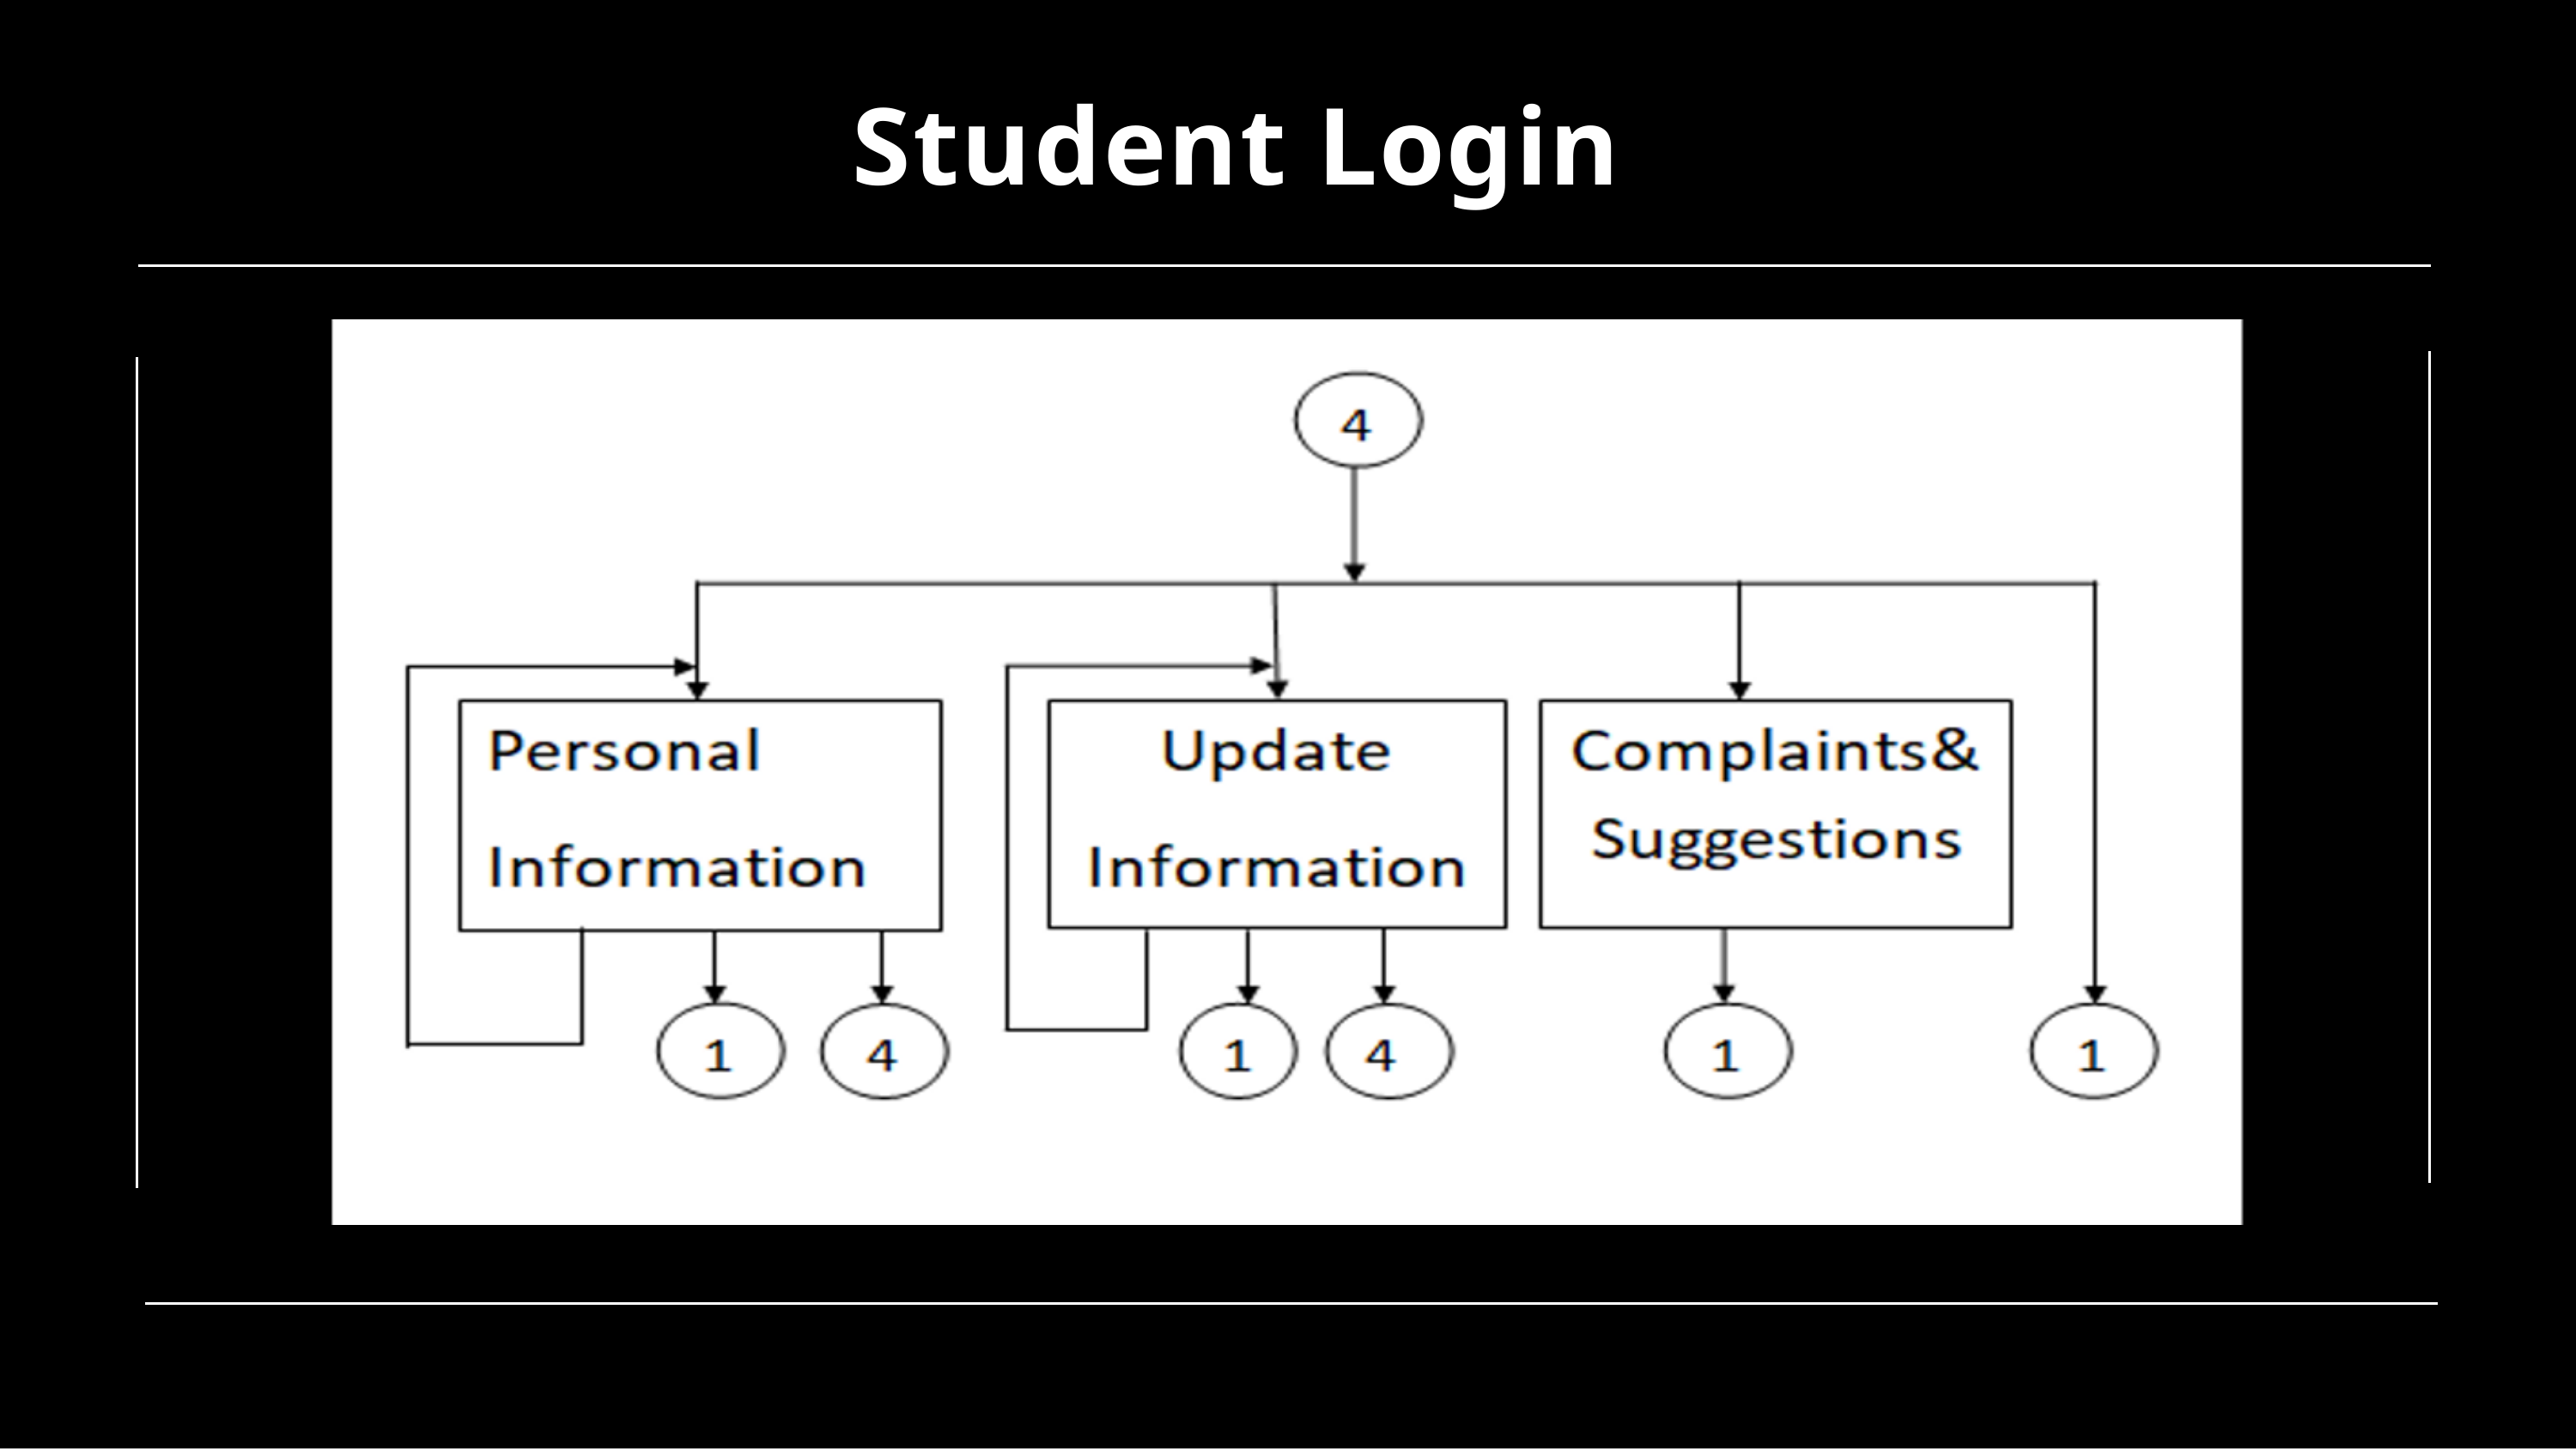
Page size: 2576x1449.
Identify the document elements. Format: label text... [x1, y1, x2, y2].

title Student Login [850, 76, 1624, 316]
picture [331, 318, 2245, 1225]
